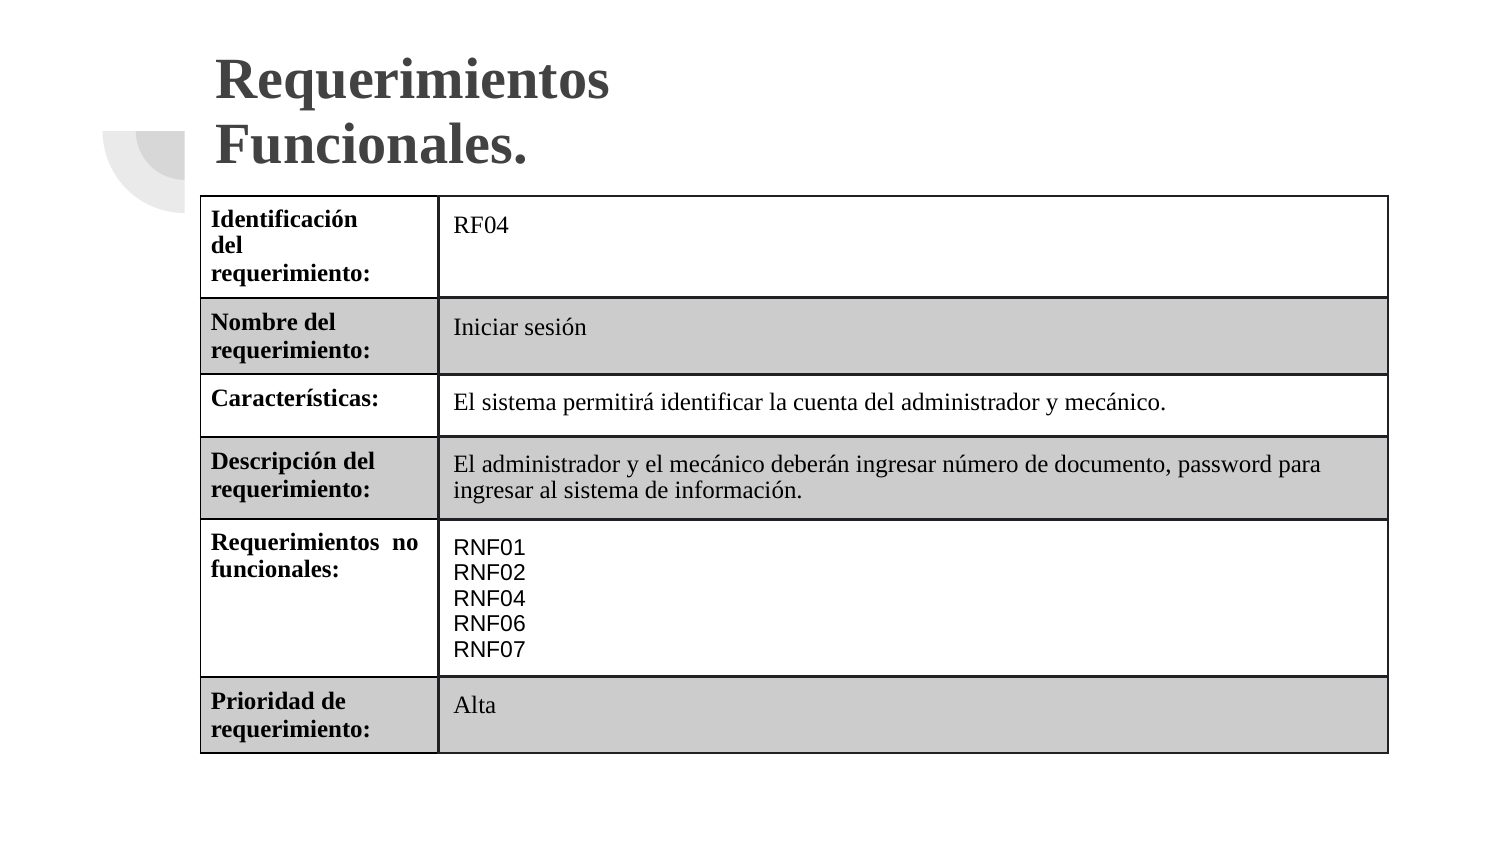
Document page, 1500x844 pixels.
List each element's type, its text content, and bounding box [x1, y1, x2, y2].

table_header Identificación del requerimiento: [201, 197, 437, 297]
table_cell Iniciar sesión [440, 299, 1387, 373]
table_cell Prioridad de requerimiento: [201, 678, 437, 752]
table_header RF04 [440, 197, 1387, 296]
title Requerimientos Funcionales. [200, 31, 1354, 195]
table_cell Características: [201, 375, 437, 436]
table_cell Nombre del requerimiento: [201, 299, 437, 373]
table_cell RNF01 RNF02 RNF04 RNF06 RNF07 [440, 521, 1387, 675]
table_cell Alta [440, 678, 1387, 752]
table_cell Descripción del requerimiento: [201, 438, 437, 518]
table_cell Requerimientos no funcionales: [201, 520, 437, 676]
table_cell El sistema permitirá identificar la cuenta del administrador y mecánico. [440, 376, 1387, 435]
table_cell El administrador y el mecánico deberán ingresar número de documento, password para ingresar al sistema de información. [440, 438, 1387, 518]
